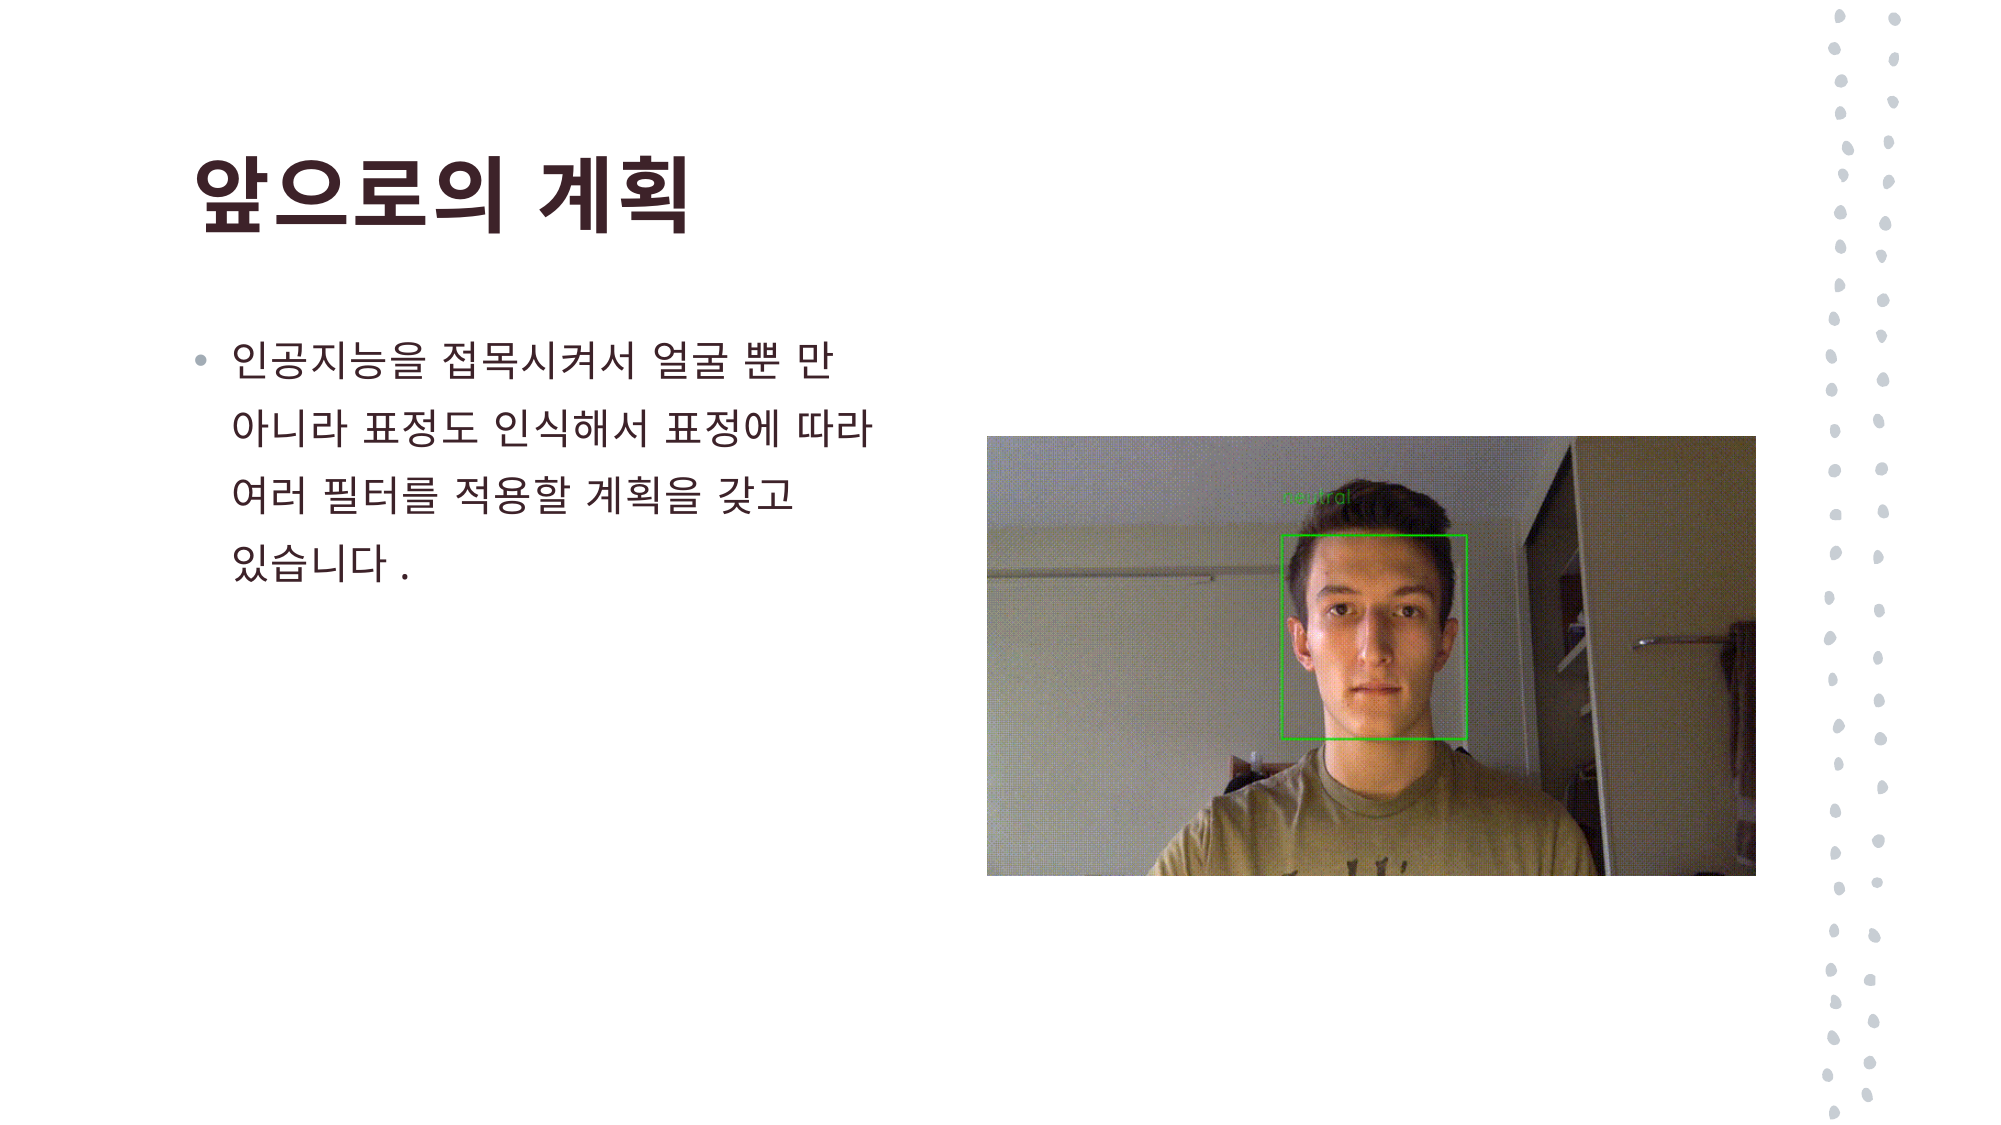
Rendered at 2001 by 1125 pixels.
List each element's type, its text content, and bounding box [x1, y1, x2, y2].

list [987, 436, 1756, 876]
list 인공지능을 접목시켜서 얼굴 뿐 만 아니라 표정도 인식해서 표정에 따라 여러 필터를 적용할 계획을 갖고 있습니다. [175, 299, 944, 1014]
title 앞으로의 계획 [175, 82, 1756, 300]
